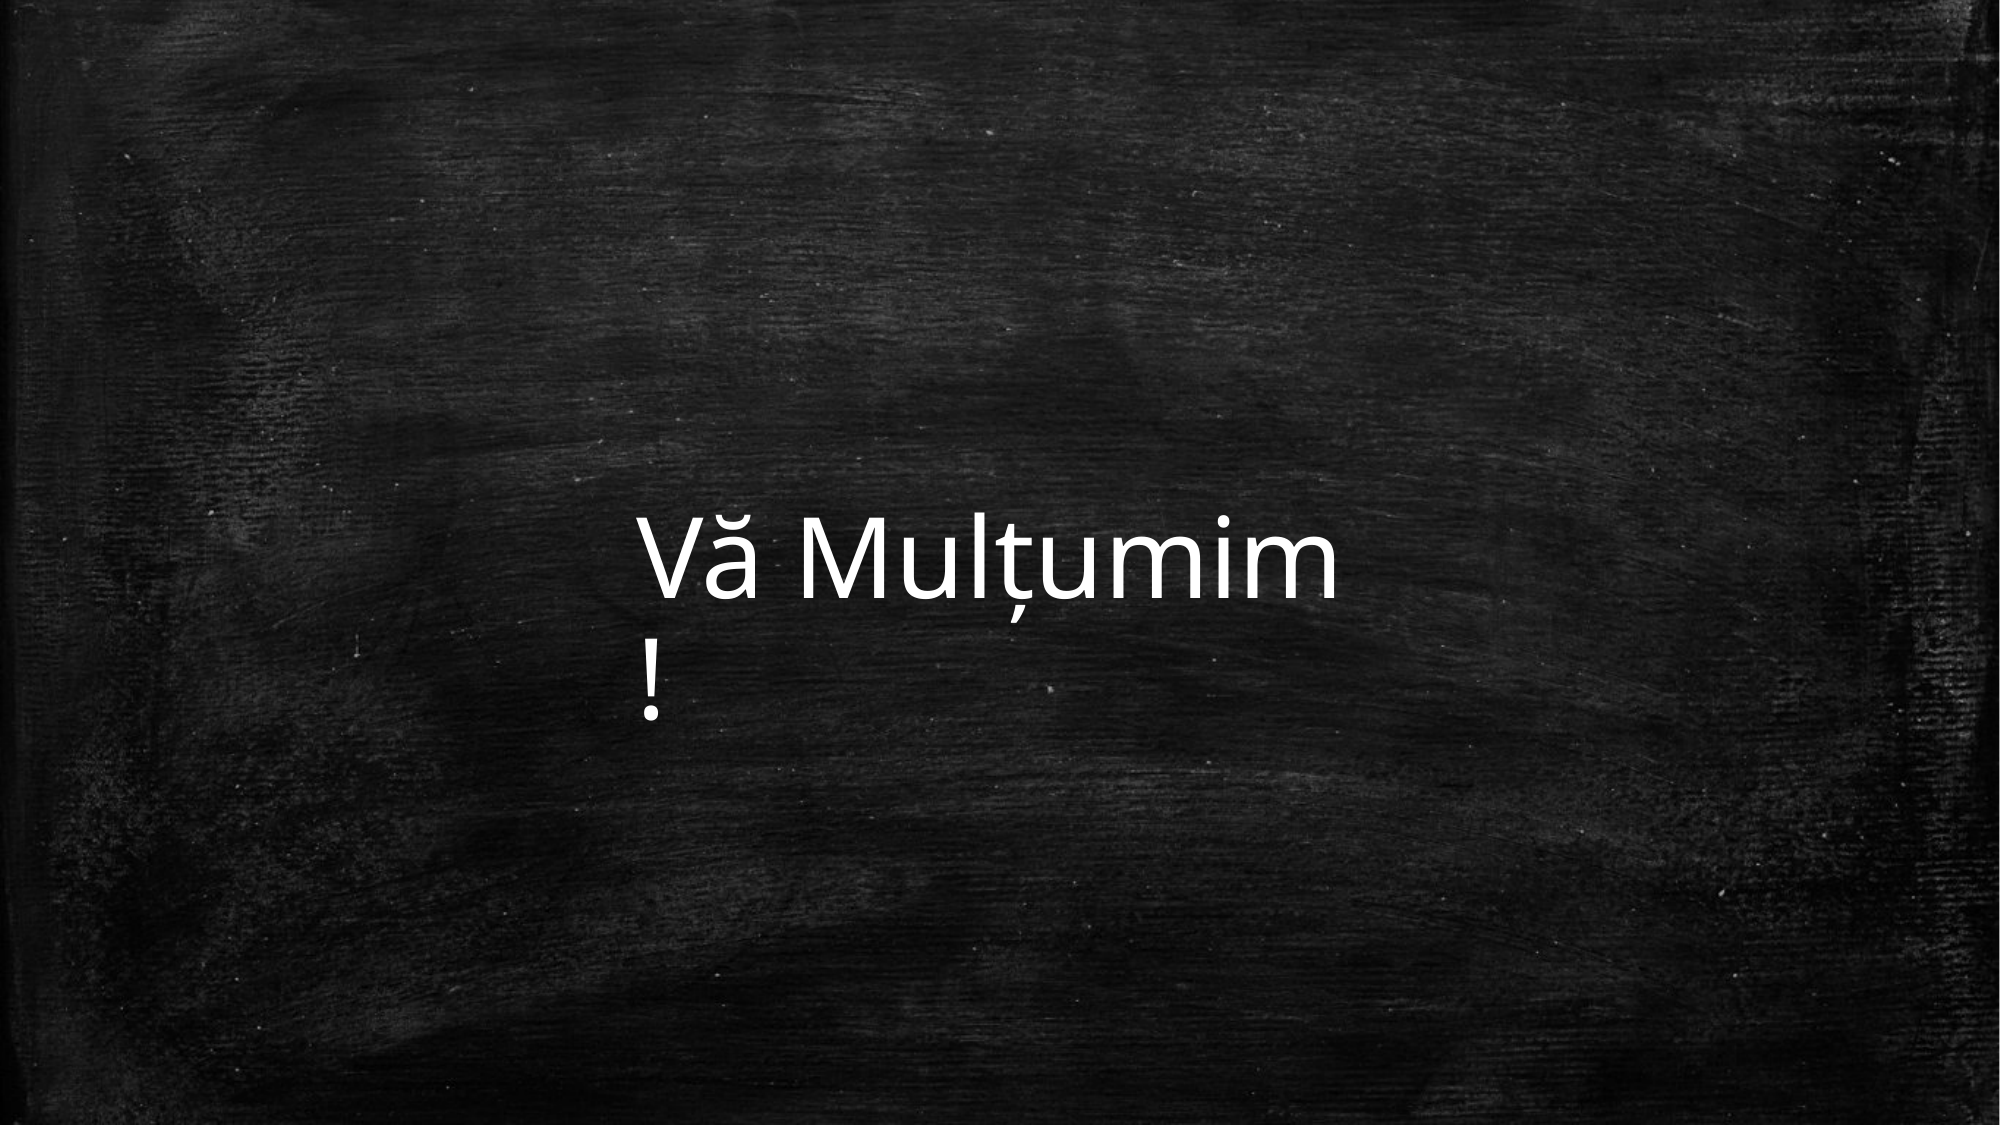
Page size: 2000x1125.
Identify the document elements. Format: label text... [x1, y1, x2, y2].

text_box Vă Mulţumim ! [621, 493, 1378, 752]
